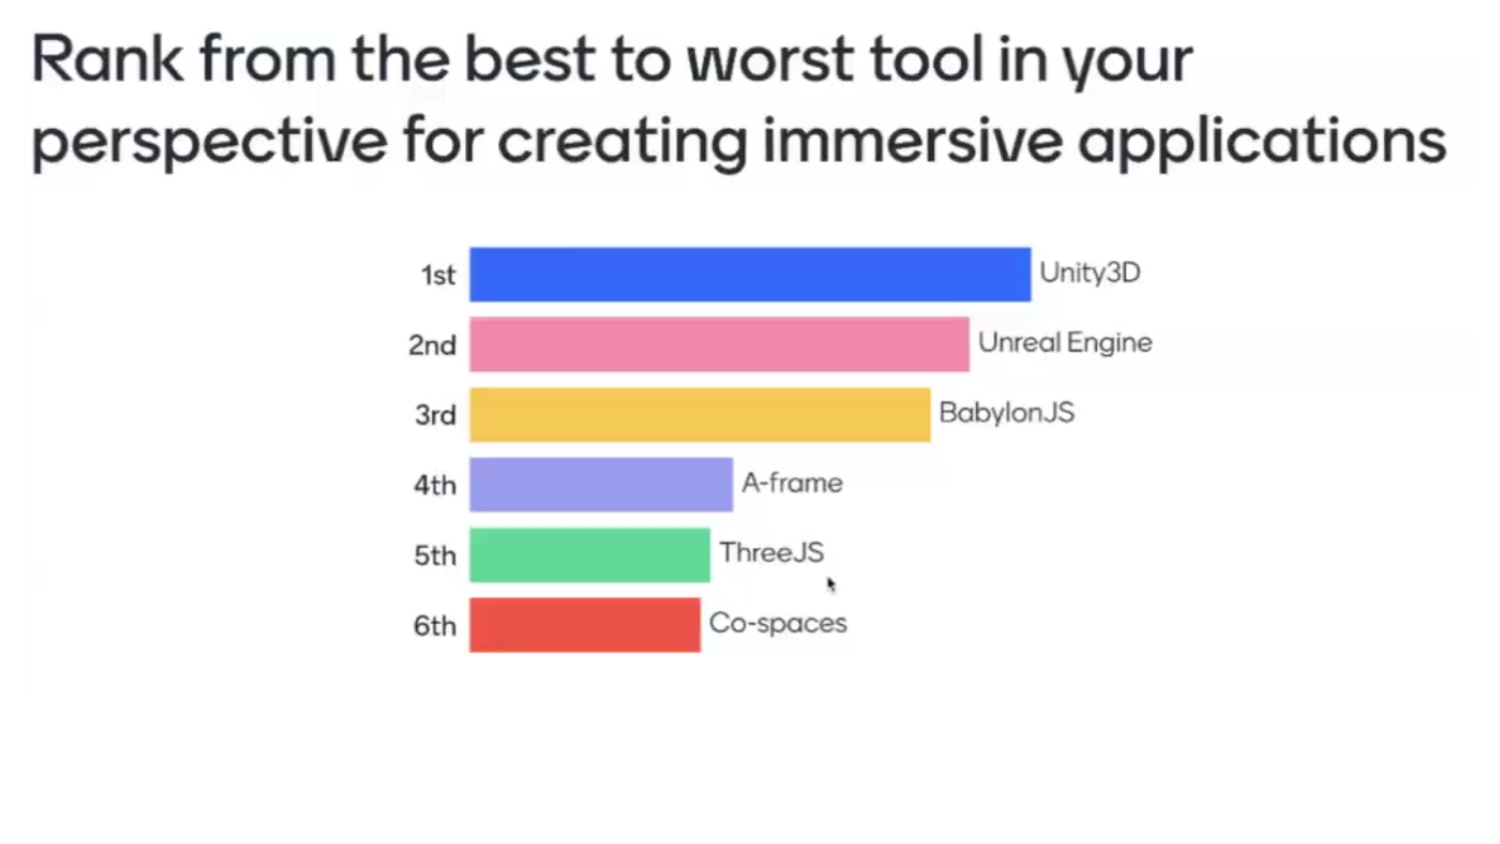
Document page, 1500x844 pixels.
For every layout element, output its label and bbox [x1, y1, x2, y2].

picture [24, 24, 1476, 699]
